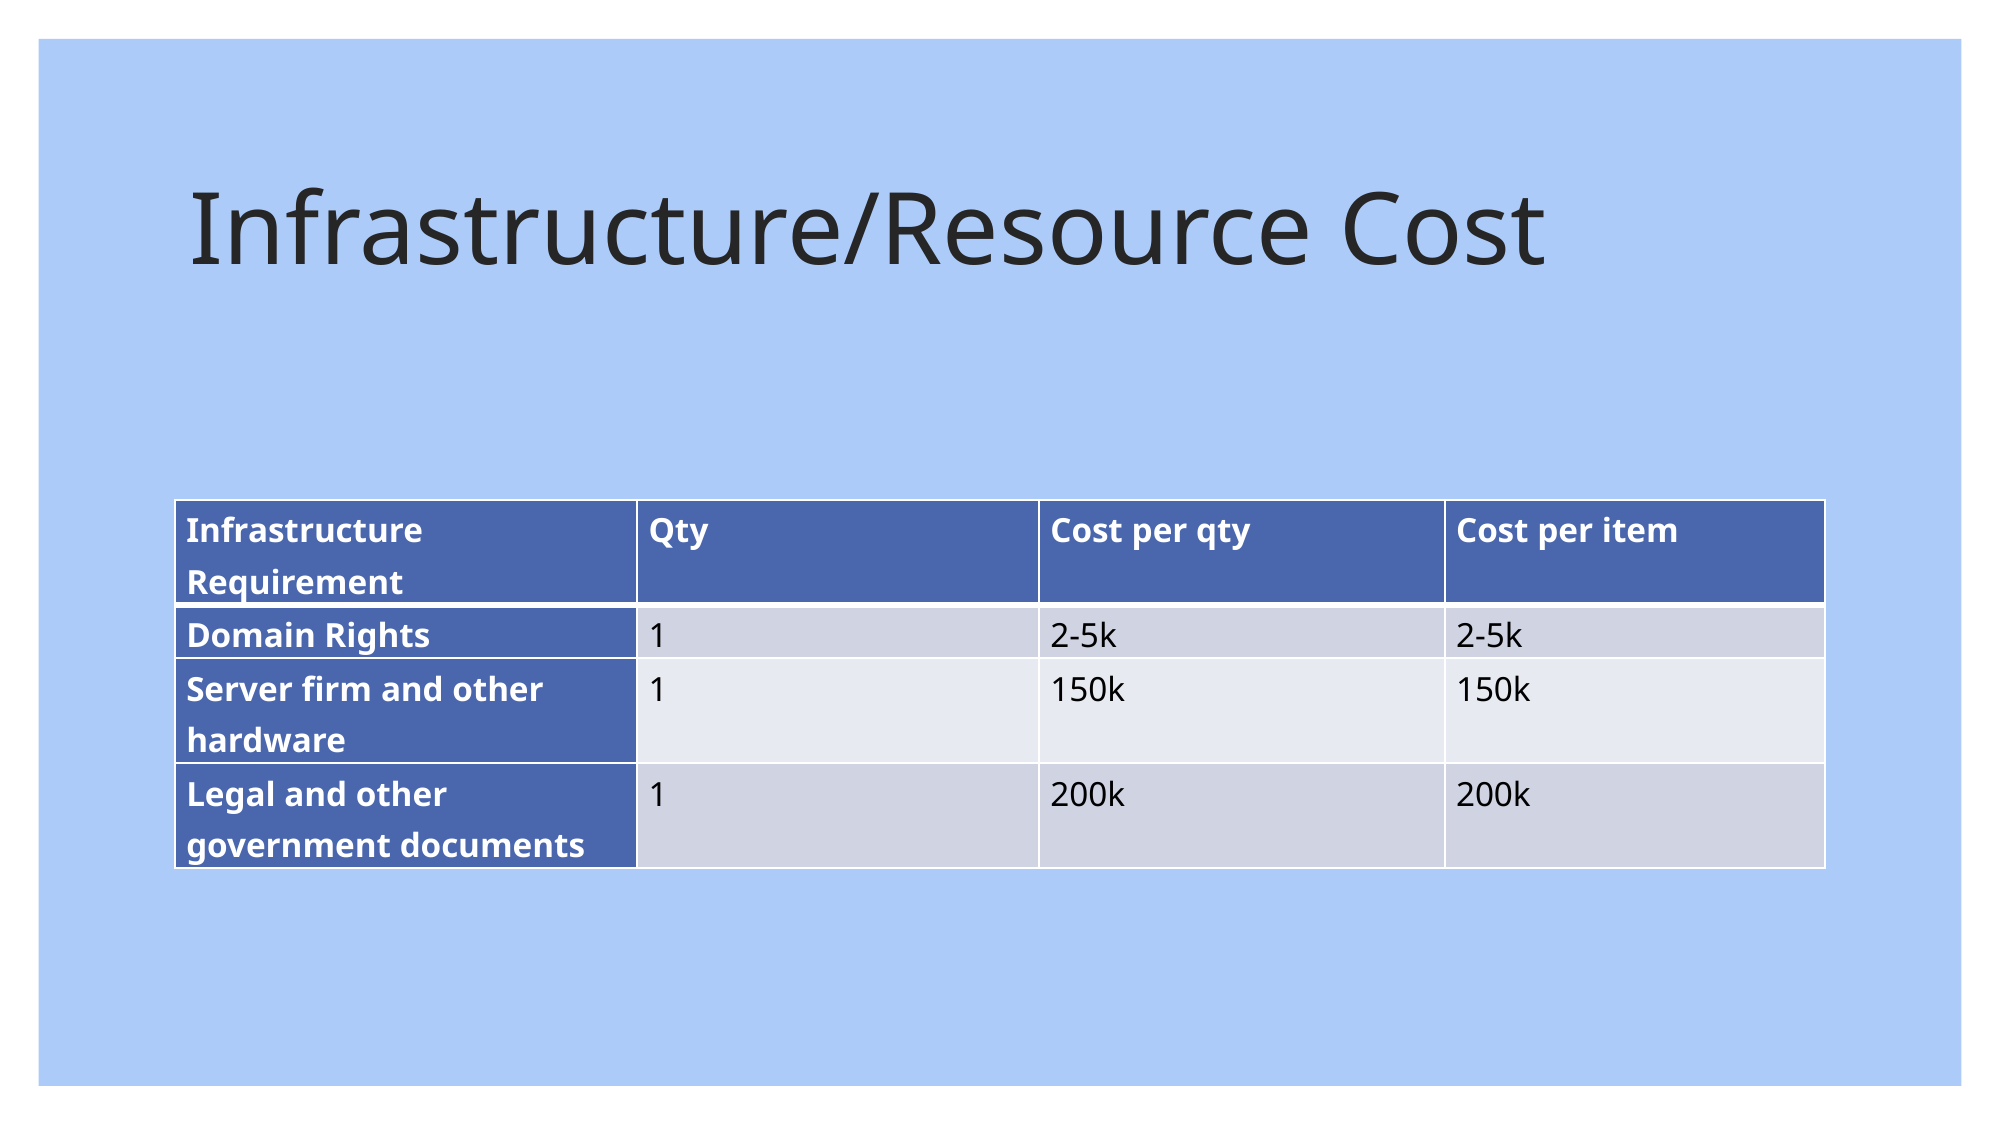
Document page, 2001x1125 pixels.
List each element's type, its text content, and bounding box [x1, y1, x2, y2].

table_cell Server firm and other hardware [176, 659, 636, 762]
table_cell 1 [638, 608, 1038, 657]
table_cell 2-5k [1040, 608, 1444, 657]
table_cell 200k [1446, 764, 1824, 867]
table_header Cost per item [1446, 501, 1824, 602]
table_cell 150k [1040, 659, 1444, 762]
table_cell Legal and other government documents [176, 764, 636, 867]
title Infrastructure/Resource Cost [174, 120, 1825, 346]
table_cell 1 [638, 659, 1038, 762]
table_cell Domain Rights [176, 608, 636, 657]
table_cell 2-5k [1446, 608, 1824, 657]
table_cell 200k [1040, 764, 1444, 867]
table_header Cost per qty [1040, 501, 1444, 602]
table_cell 150k [1446, 659, 1824, 762]
table_header Qty [638, 501, 1038, 602]
table_cell 1 [638, 764, 1038, 867]
table_header Infrastructure Requirement [176, 501, 636, 602]
